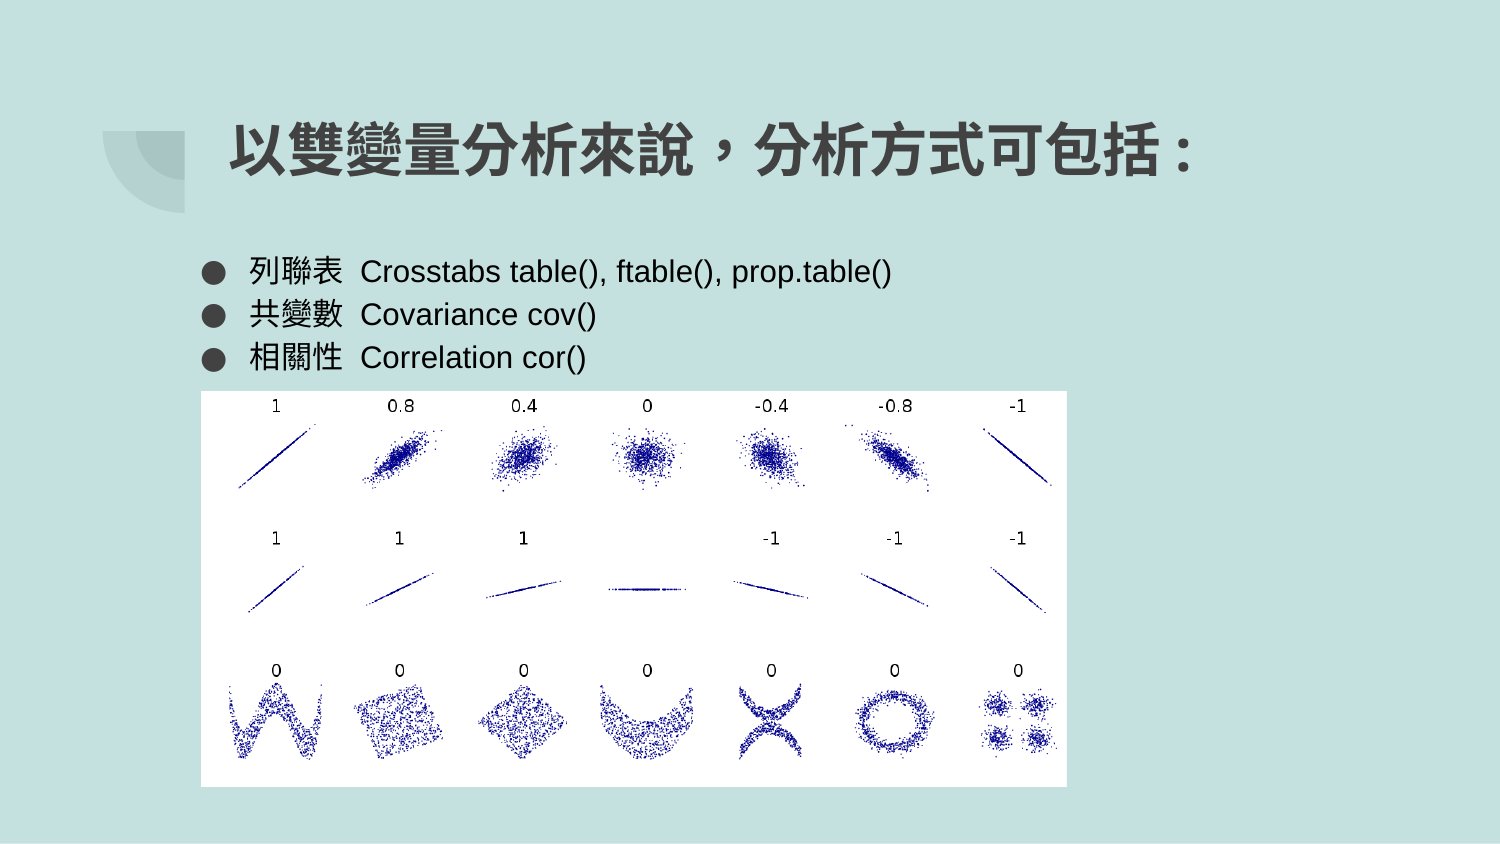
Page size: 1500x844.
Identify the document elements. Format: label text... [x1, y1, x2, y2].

list 列聯表 Crosstabs table(), ftable(), prop.table() 共變數 Covariance cov() 相關性 Correlation cor() [160, 230, 1006, 648]
title 以雙變量分析來說，分析方式可包括: [213, 98, 1368, 263]
picture [201, 391, 1067, 787]
text_box [0, 0, 1500, 844]
